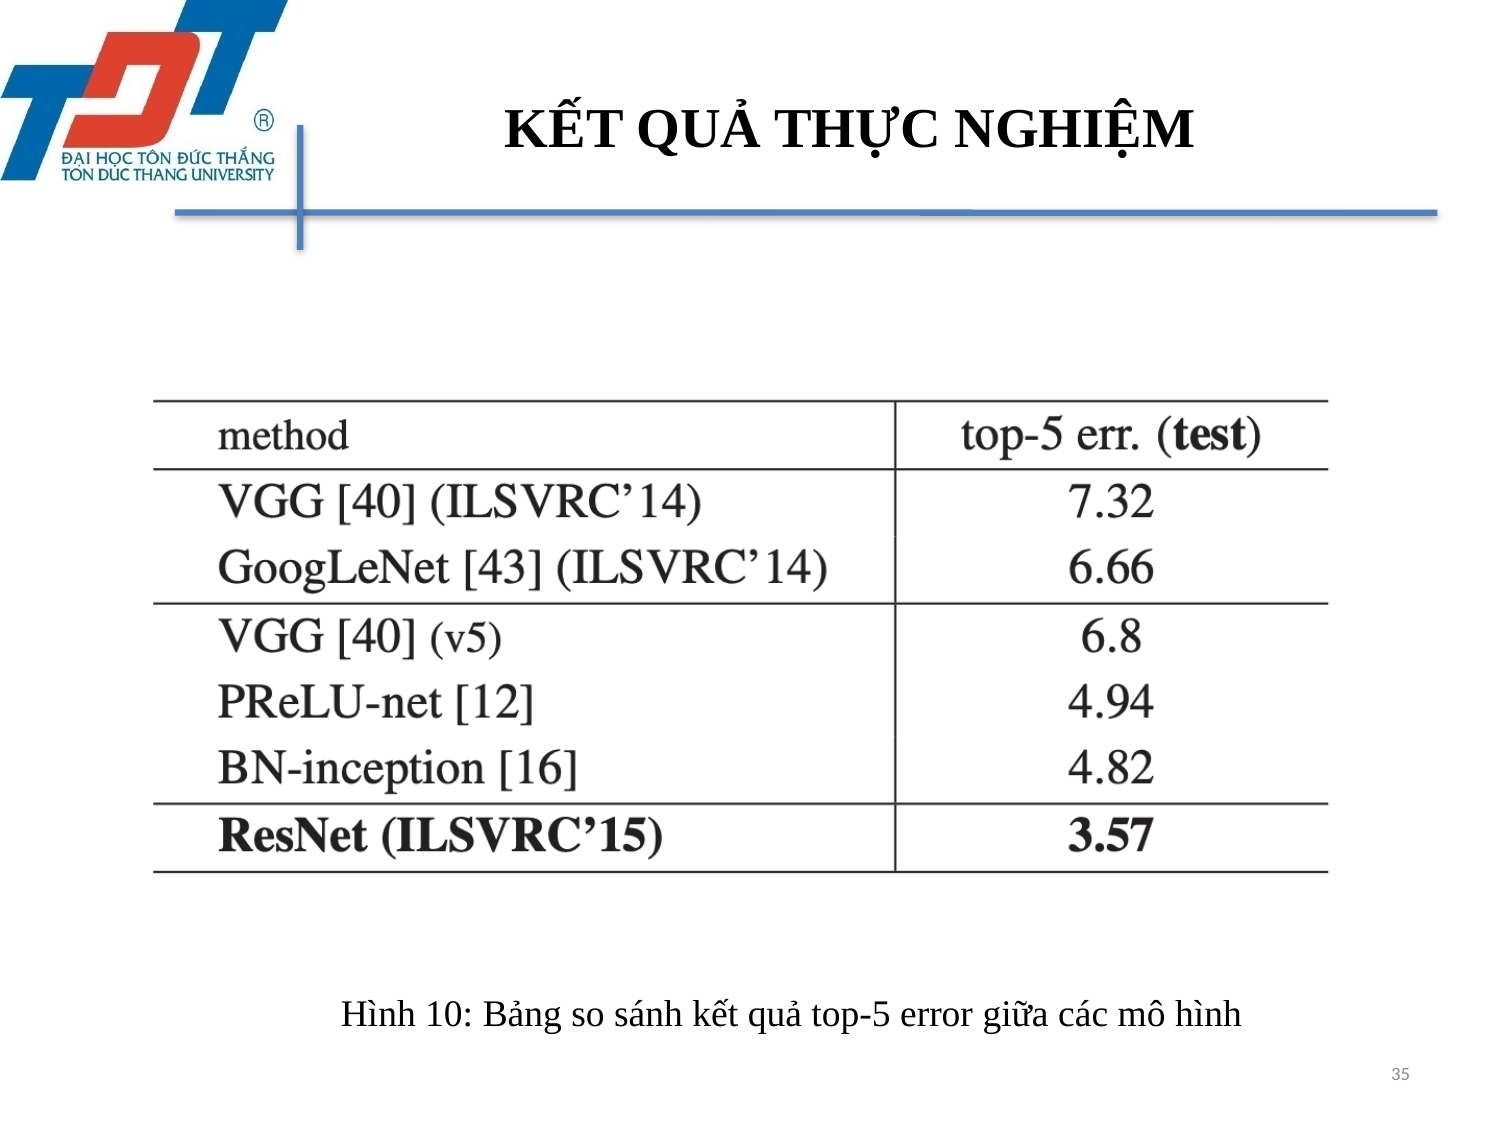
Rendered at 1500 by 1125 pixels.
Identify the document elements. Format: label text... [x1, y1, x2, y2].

picture [123, 368, 1377, 893]
picture [0, 0, 288, 181]
text_box Hình 10: Bảng so sánh kết quả top-5 error giữa các mô hình [158, 982, 1425, 1042]
slide_number 35 [1074, 1042, 1425, 1103]
title KẾT QUẢ THỰC NGHIỆM [174, 31, 1500, 219]
